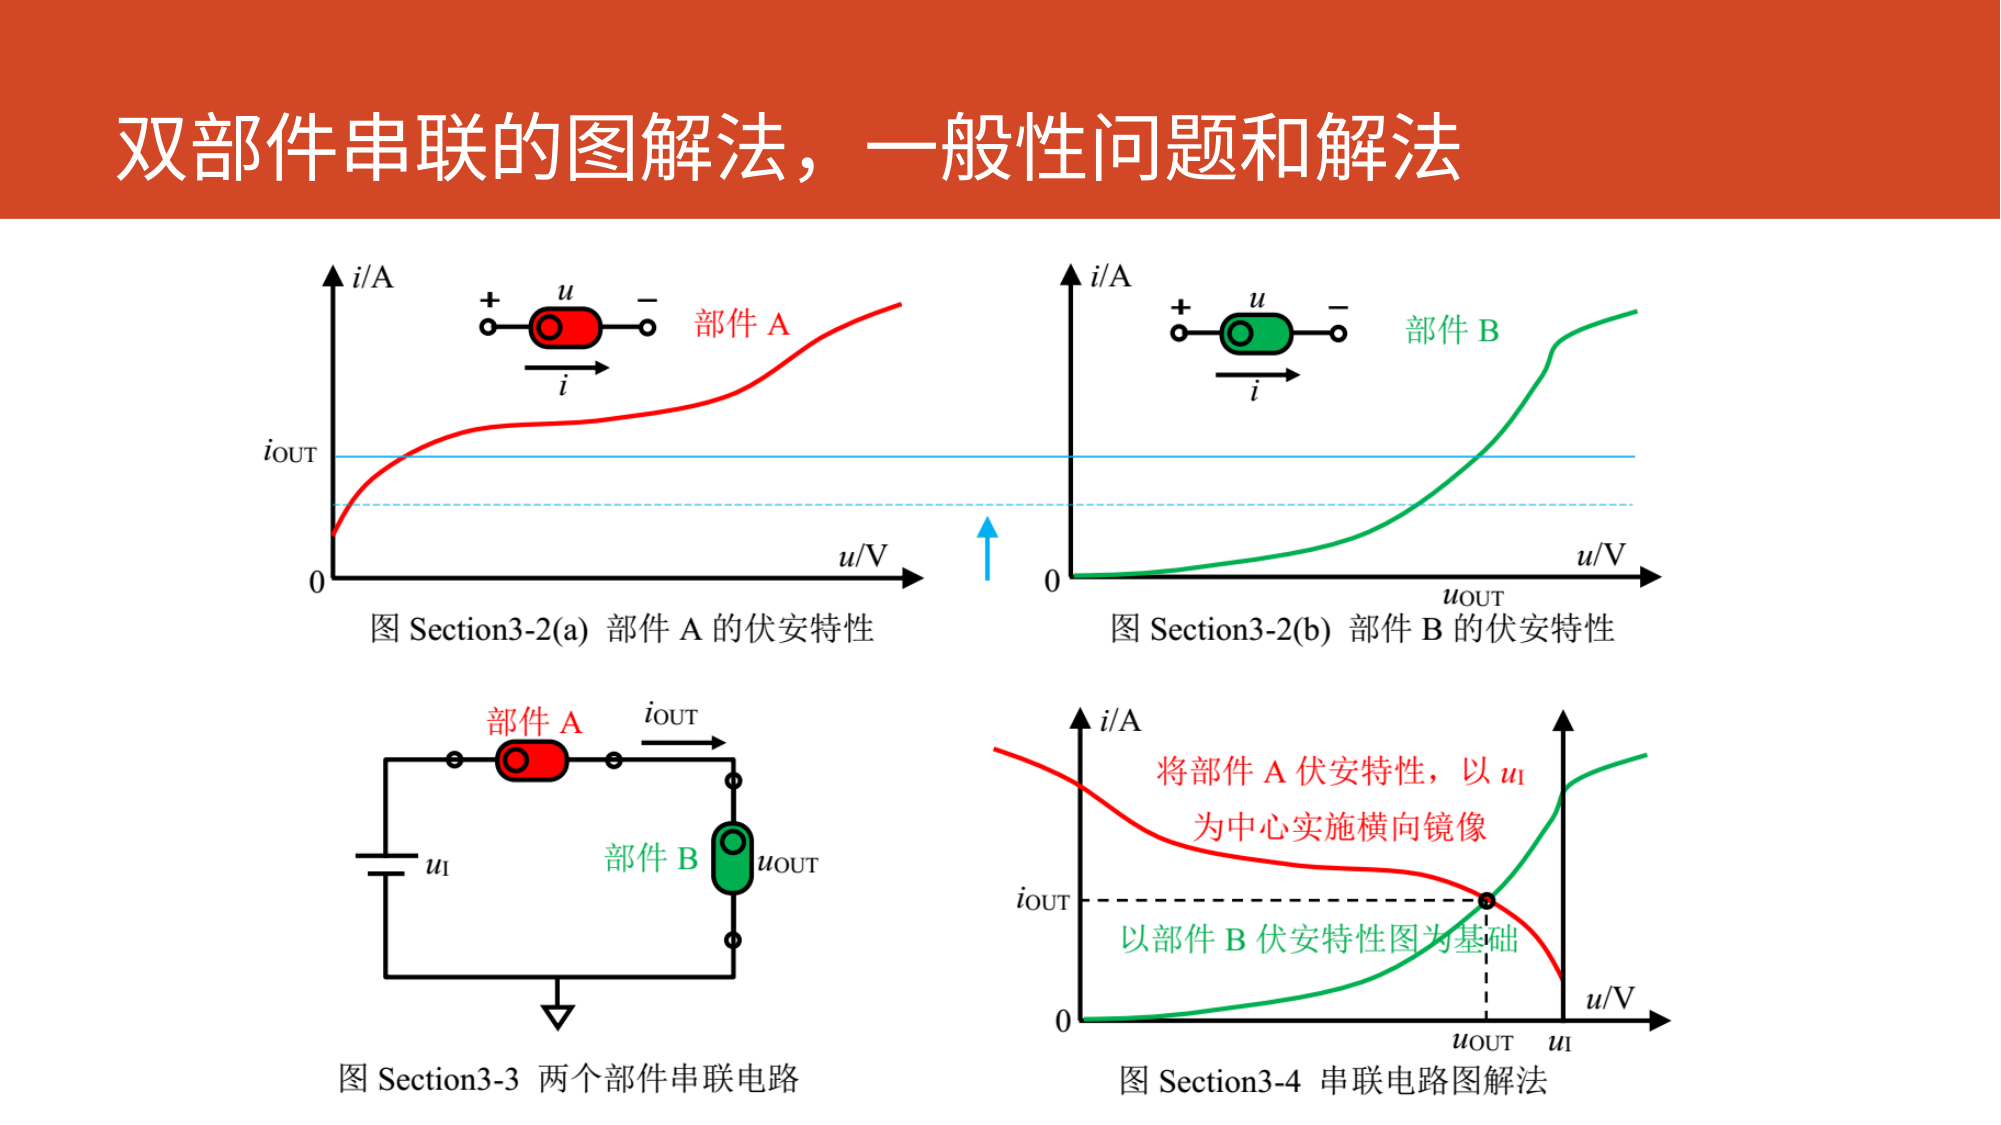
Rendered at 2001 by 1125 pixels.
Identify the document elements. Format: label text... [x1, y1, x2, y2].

title 双部件串联的图解法，一般性问题和解法 [99, 0, 1863, 199]
picture [256, 225, 1684, 1114]
